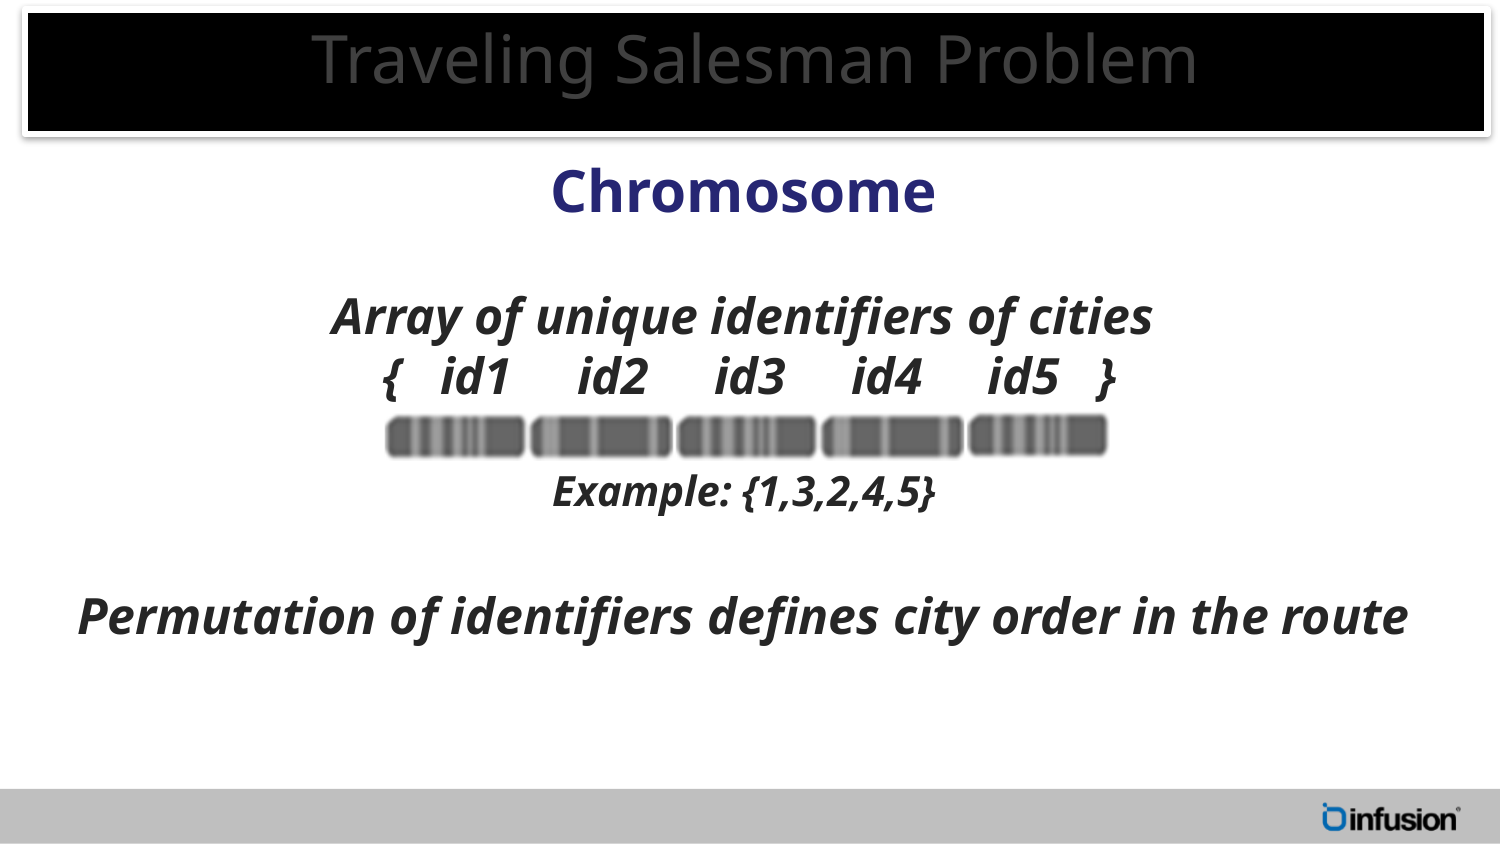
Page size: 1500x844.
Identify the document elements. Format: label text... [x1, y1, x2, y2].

picture [1312, 799, 1471, 834]
text_box Chromosome Array of unique identifiers of cities { id1 id2 id3 id4 id5 } Example: {1,3,2,4,5} Permutation of identifiers defines city order in the route [37, 146, 1450, 747]
text_box Traveling Salesman Problem [22, 6, 1491, 137]
picture [379, 409, 1113, 462]
